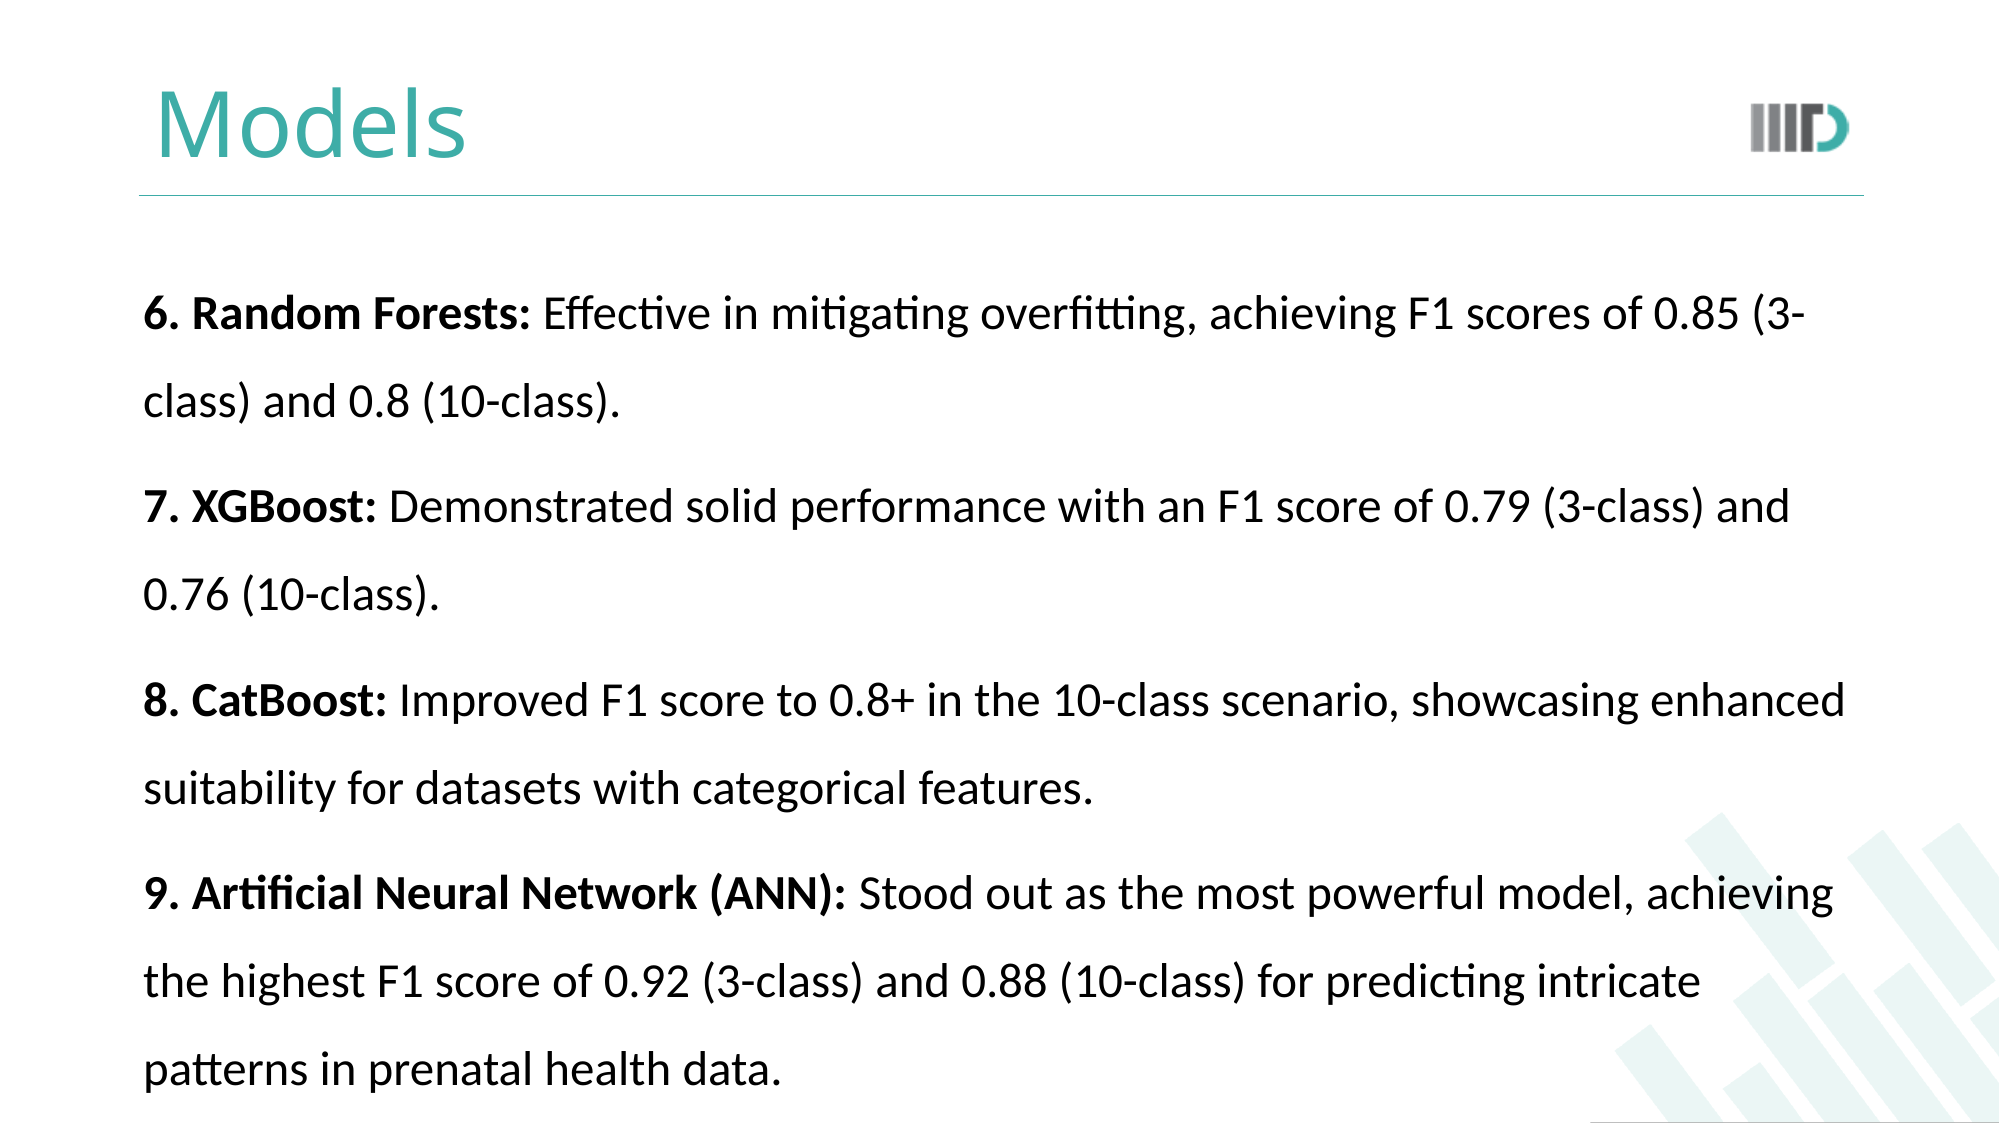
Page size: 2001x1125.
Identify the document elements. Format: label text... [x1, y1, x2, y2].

picture [1590, 785, 2000, 1125]
title Models [138, 60, 1689, 196]
list 6. Random Forests: Effective in mitigating overfitting, achieving F1 scores of 0.85 (3-class) and 0.8 (10-class). 7. XGBoost: Demonstrated solid performance with an F1 score of 0.79 (3-class) and 0.76 (10-class). 8. CatBoost: Improved F1 score to 0.8+ in the 10-class scenario, showcasing enhanced suitability for datasets with categorical features. 9. Artificial Neural Network (ANN): Stood out as the most powerful model, achieving the highest F1 score of 0.92 (3-class) and 0.88 (10-class) for predicting intricate patterns in prenatal health data. [128, 243, 1872, 1109]
picture [1732, 91, 1864, 165]
